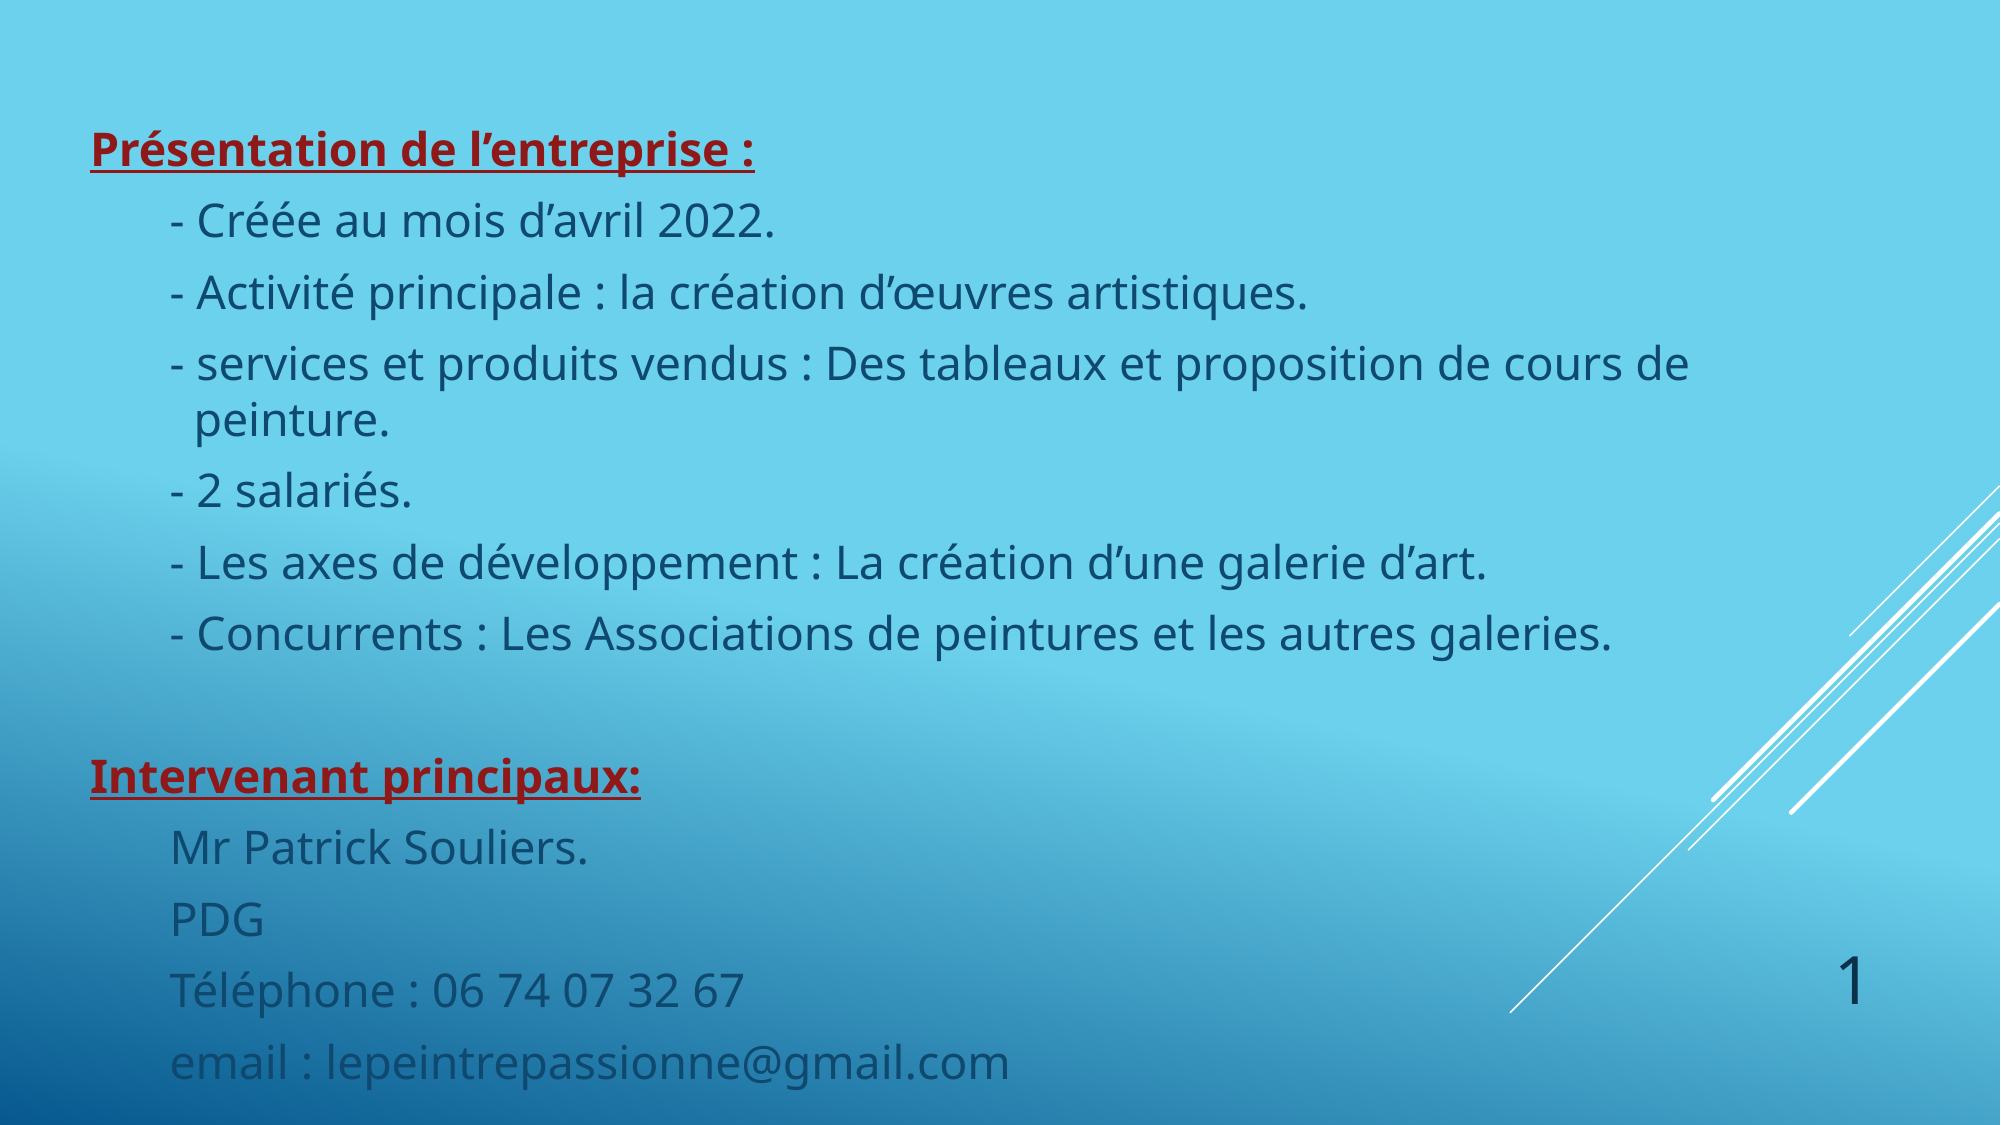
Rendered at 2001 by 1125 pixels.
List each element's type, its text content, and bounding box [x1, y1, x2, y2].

slide_number 1 [1700, 915, 1888, 1025]
list Présentation de l’entreprise : - Créée au mois d’avril 2022. - Activité principale : la création d’œuvres artistiques. - services et produits vendus : Des tableaux et proposition de cours de peinture. - 2 salariés. - Les axes de développement : La création d’une galerie d’art. - Concurrents : Les Associations de peintures et les autres galeries. Intervenant principaux: Mr Patrick Souliers. PDG Téléphone : 06 74 07 32 67 email : lepeintrepassionne@gmail.com [75, 112, 1888, 1102]
